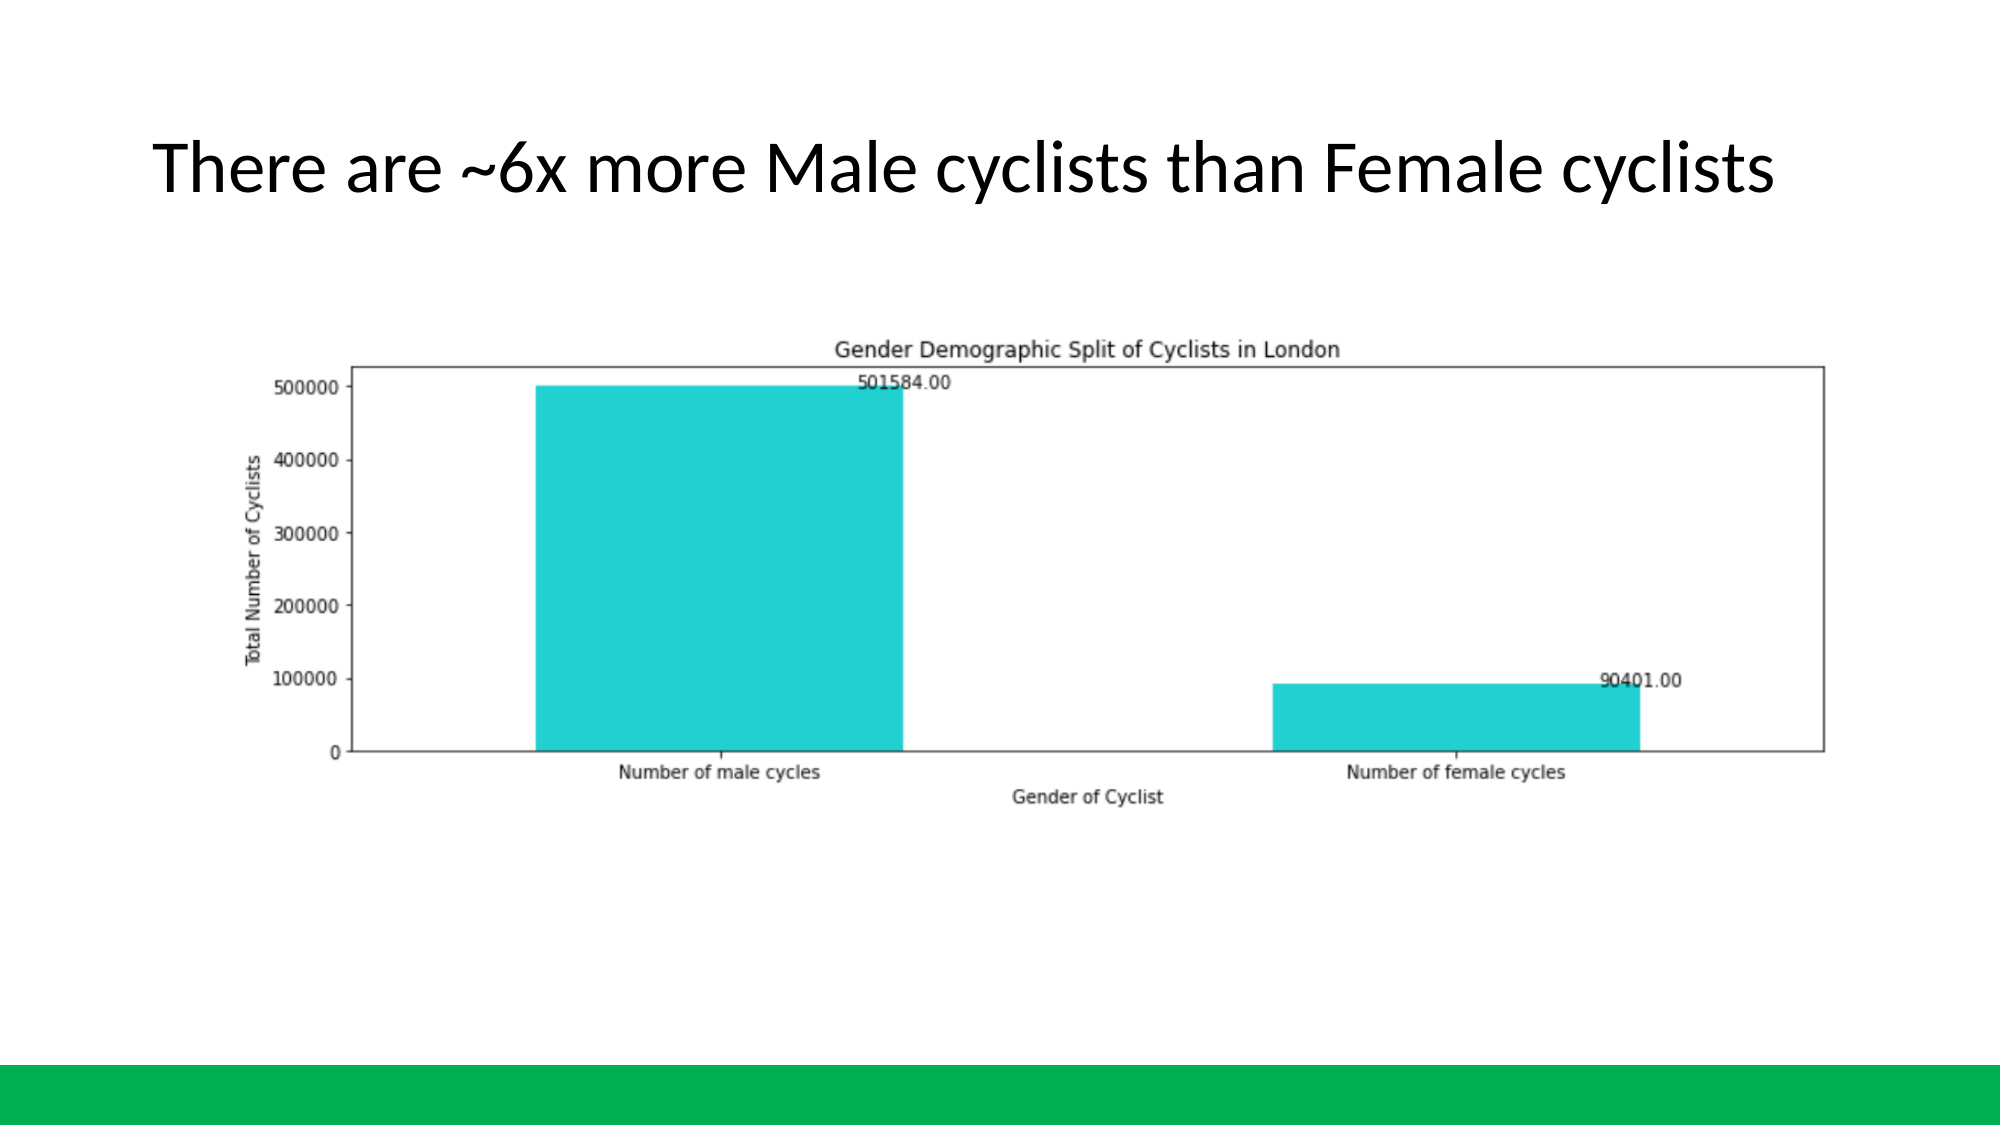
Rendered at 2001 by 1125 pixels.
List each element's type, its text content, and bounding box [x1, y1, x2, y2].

picture [213, 334, 1863, 811]
text_box [0, 1065, 2000, 1125]
title There are ~6x more Male cyclists than Female cyclists [137, 59, 1863, 278]
